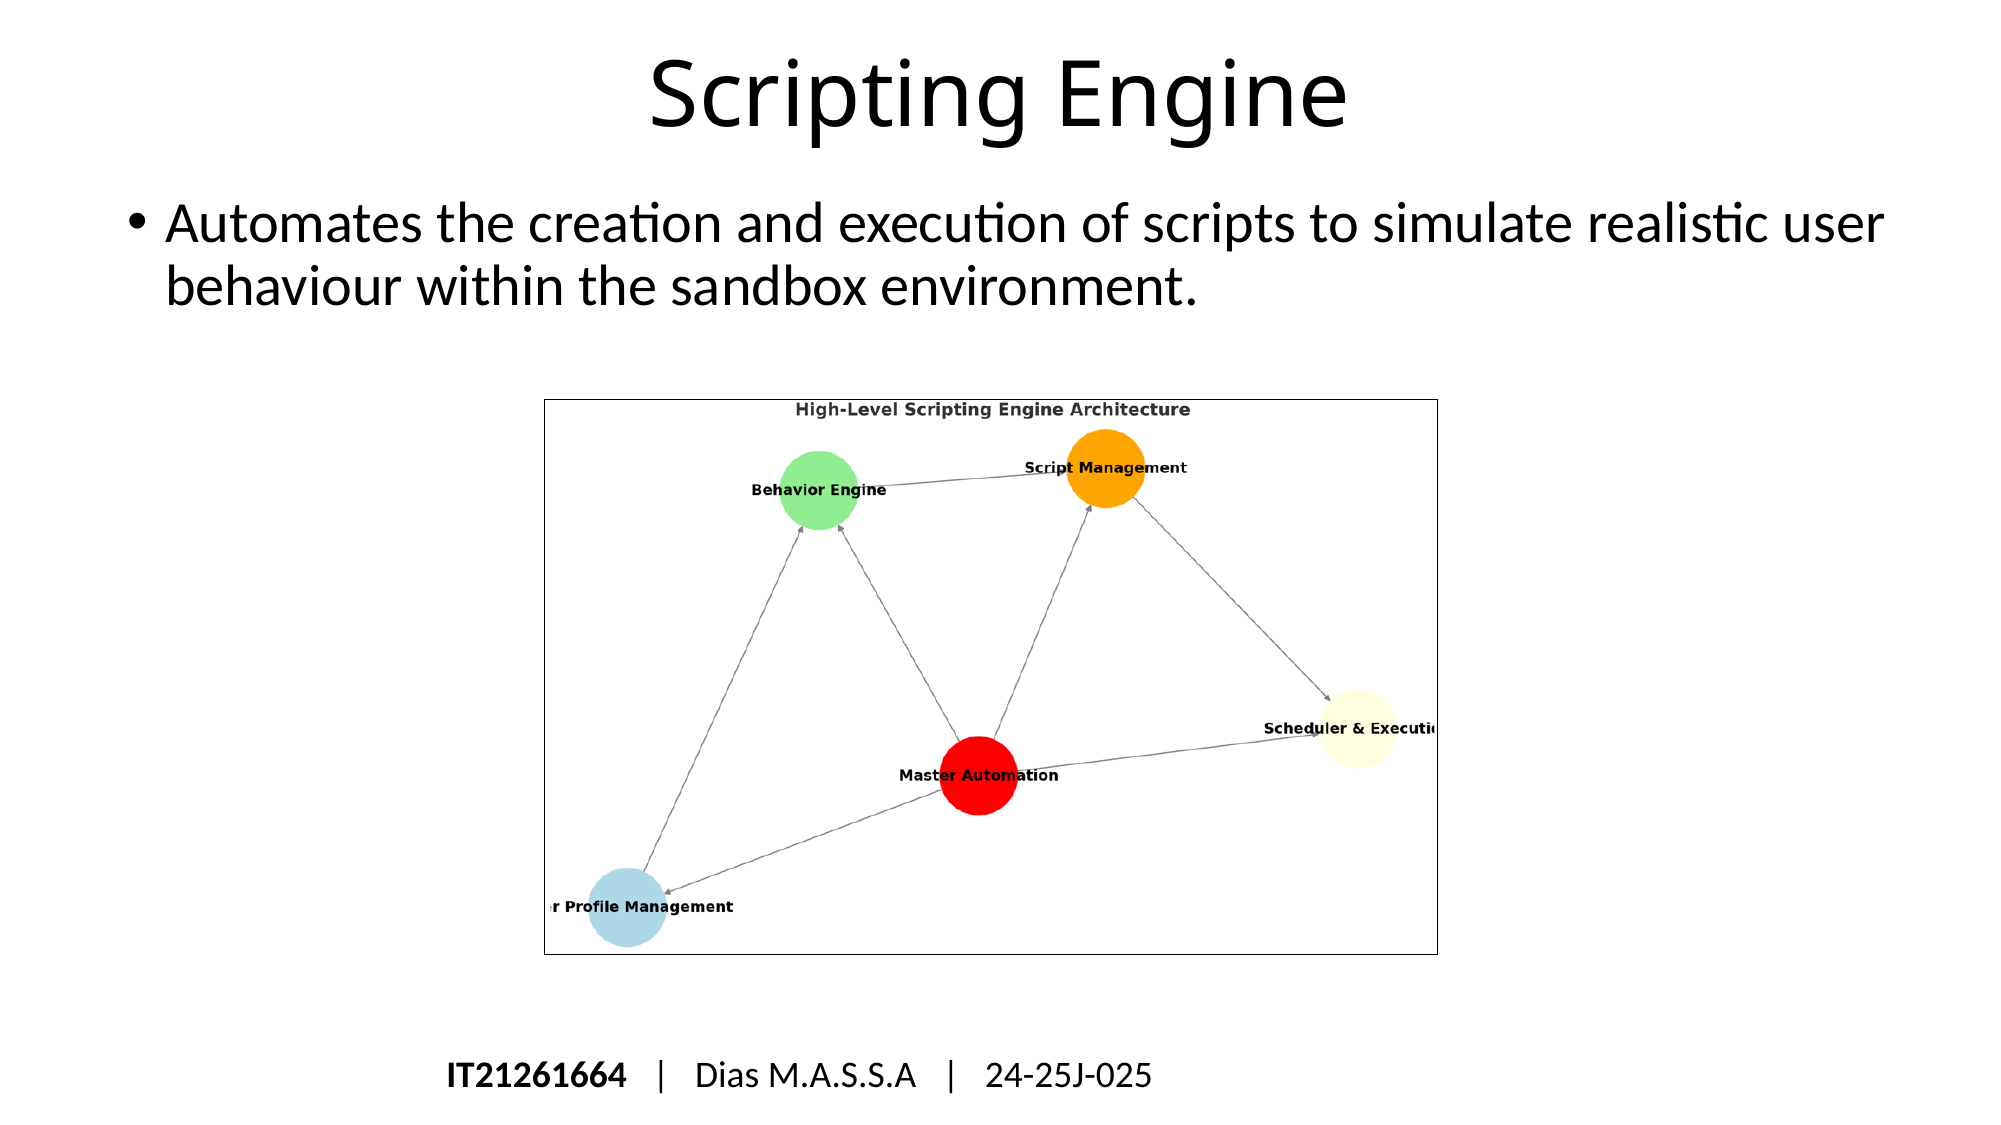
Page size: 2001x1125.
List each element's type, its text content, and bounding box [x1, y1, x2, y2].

list Automates the creation and execution of scripts to simulate realistic user behaviour within the sandbox environment. [112, 184, 1913, 385]
picture [544, 399, 1438, 955]
text_box IT21261664 | Dias M.A.S.S.A | 24-25J-025 [431, 1064, 1551, 1125]
text_box Scripting Engine [50, 24, 1950, 155]
